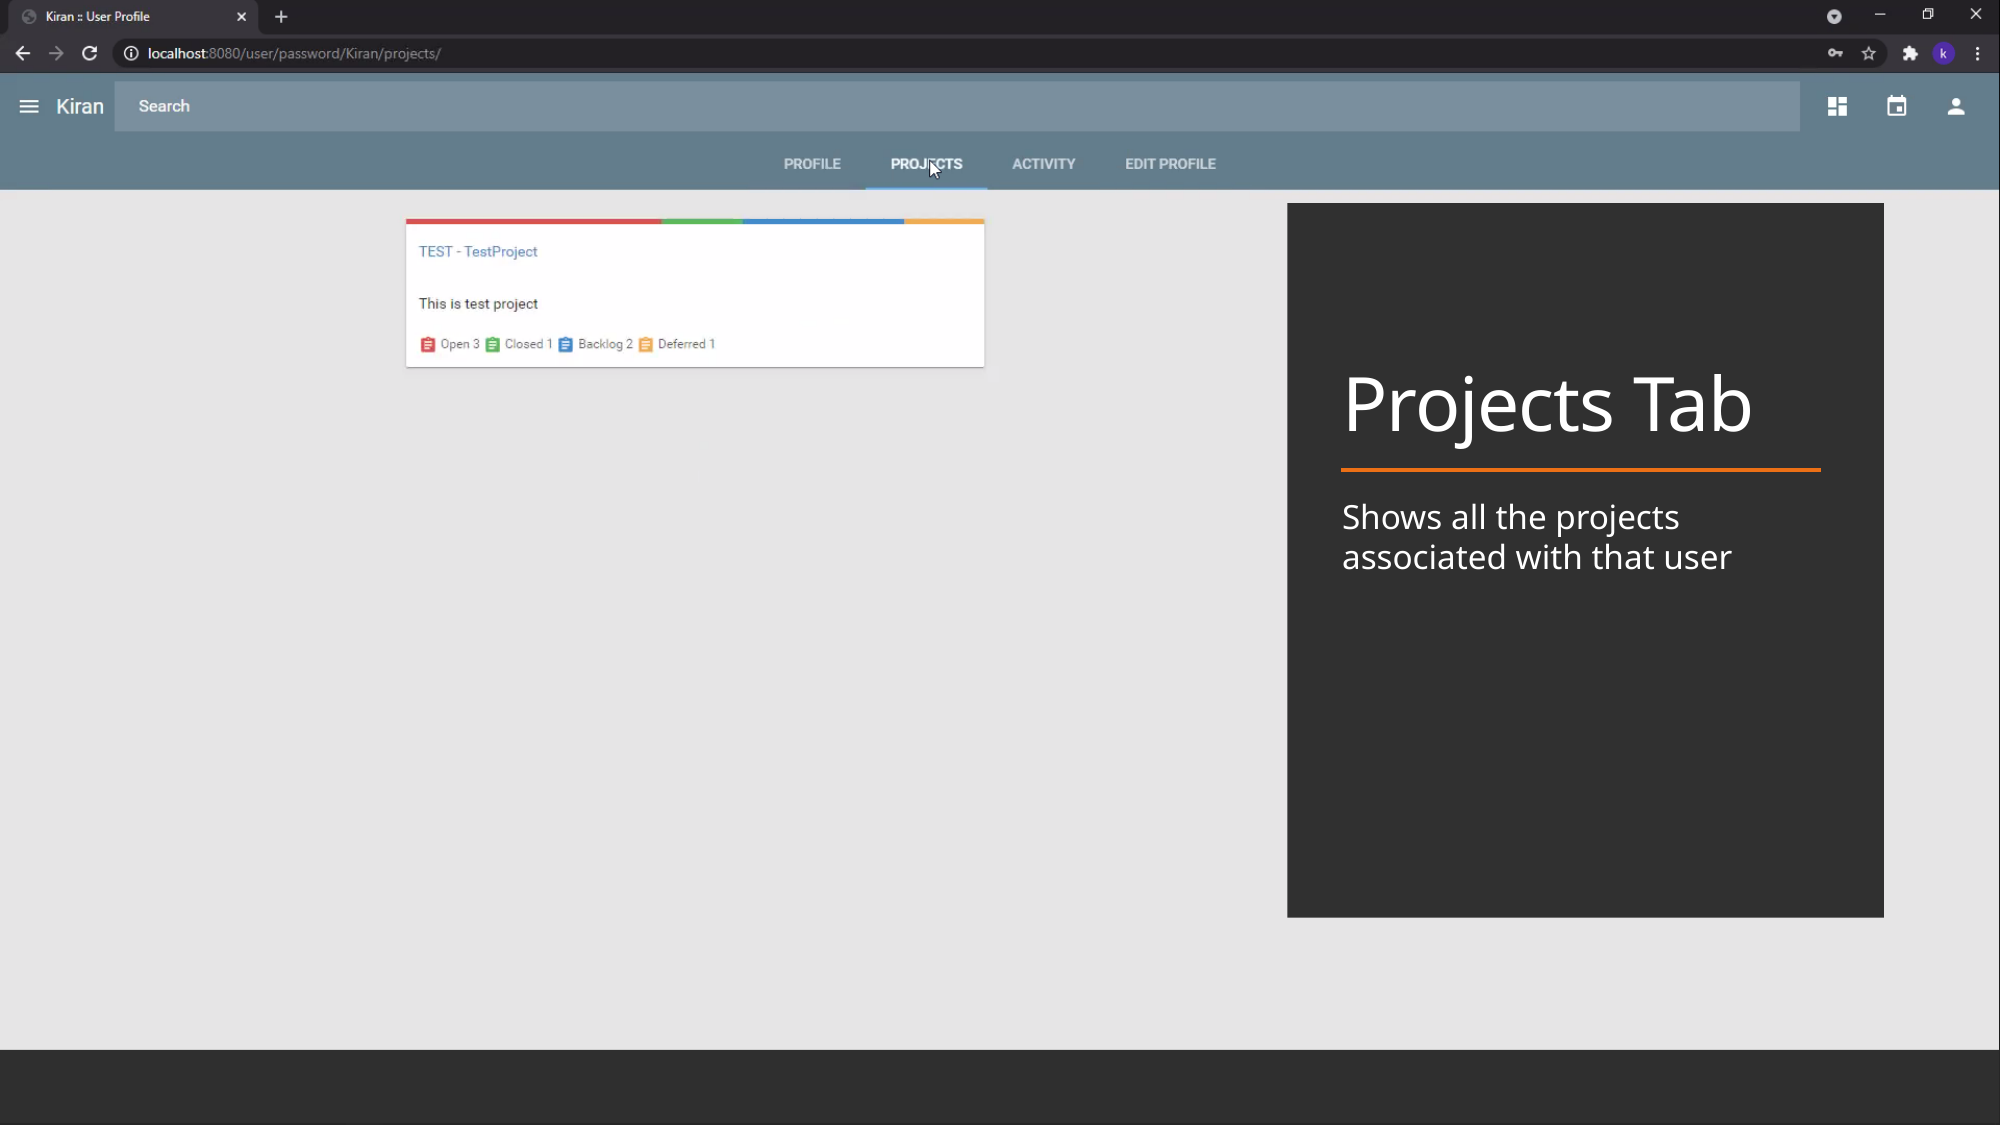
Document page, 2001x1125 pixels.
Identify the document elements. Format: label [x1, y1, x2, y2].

list [0, 0, 2000, 1125]
